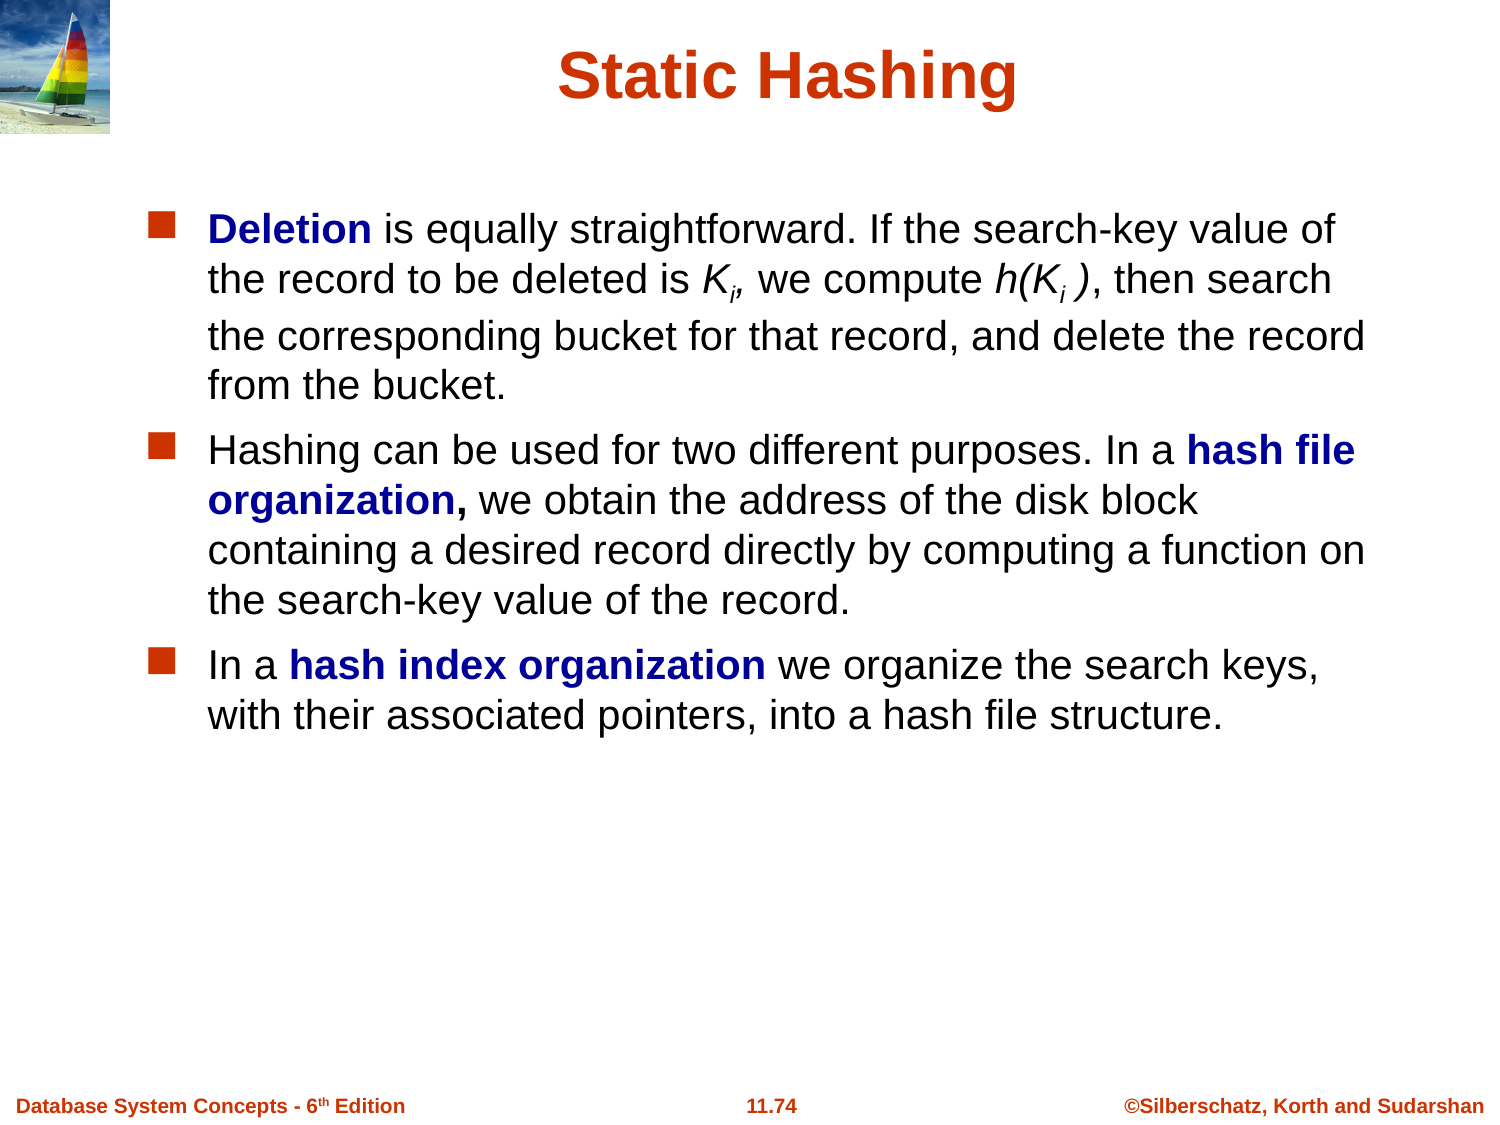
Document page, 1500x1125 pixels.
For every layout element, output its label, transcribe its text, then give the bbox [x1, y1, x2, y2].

list Deletion is equally straightforward. If the search-key value of the record to be deleted is Ki, we compute h(Ki ), then search the corresponding bucket for that record, and delete the record from the bucket. Hashing can be used for two different purposes. In a hash file organization, we obtain the address of the disk block containing a desired record directly by computing a function on the search-key value of the record. In a hash index organization we organize the search keys, with their associated pointers, into a hash file structure. [136, 193, 1411, 1037]
picture [0, 0, 110, 134]
title Static Hashing [125, 18, 1452, 120]
